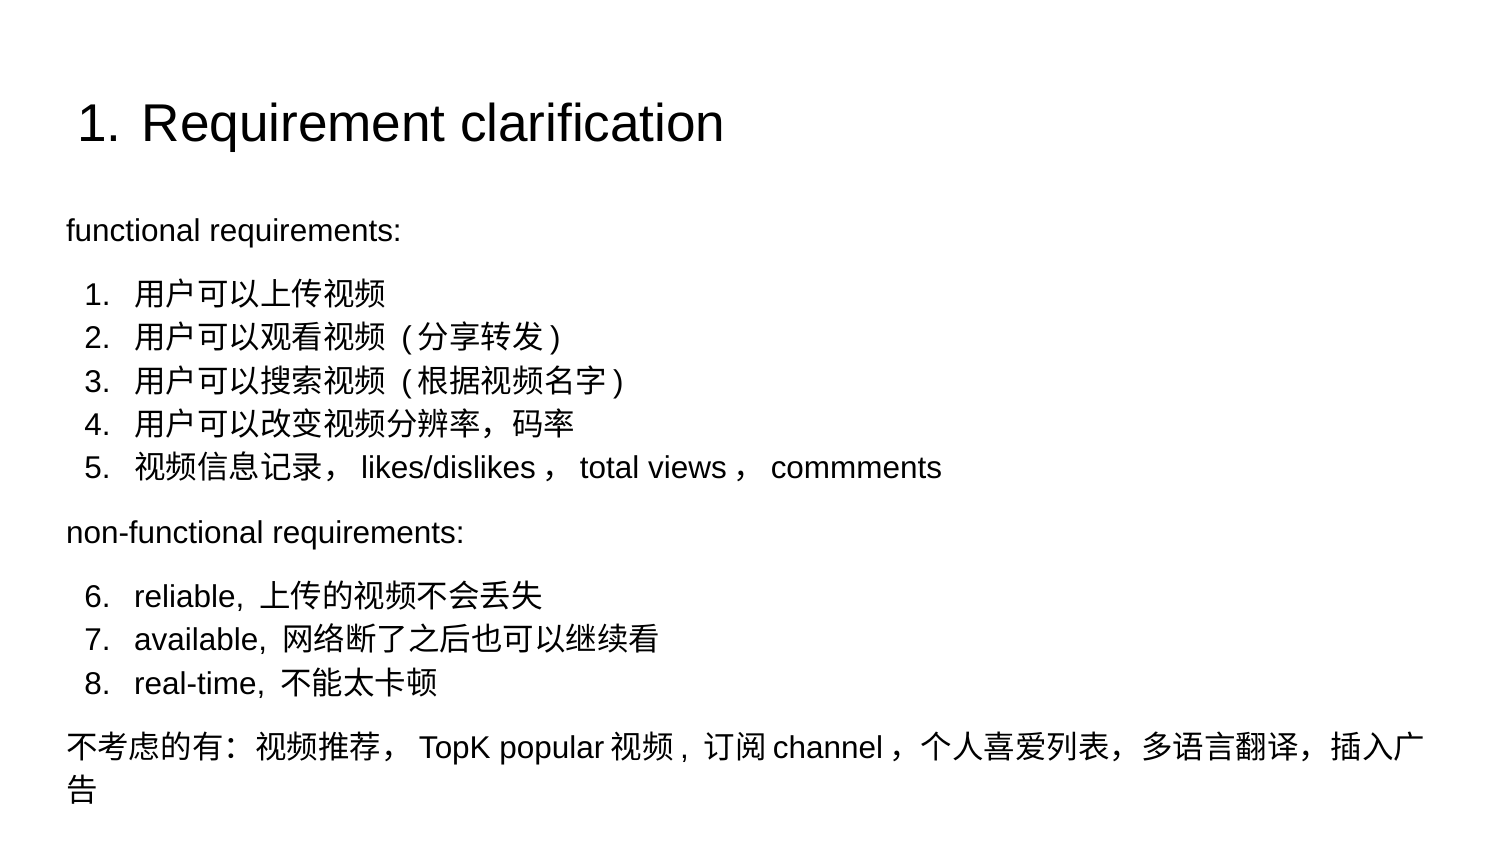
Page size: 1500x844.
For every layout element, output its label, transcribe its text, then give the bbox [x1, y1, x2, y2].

list functional requirements: 用户可以上传视频 用户可以观看视频 (分享转发) 用户可以搜索视频 (根据视频名字) 用户可以改变视频分辨率，码率 视频信息记录，likes/dislikes，total views，commments non-functional requirements: reliable, 上传的视频不会丢失 available, 网络断了之后也可以继续看 real-time, 不能太卡顿 不考虑的有：视频推荐，TopK popular视频, 订阅channel，个人喜爱列表，多语言翻译，插入广告 [51, 189, 1449, 830]
title Requirement clarification [51, 72, 1449, 167]
